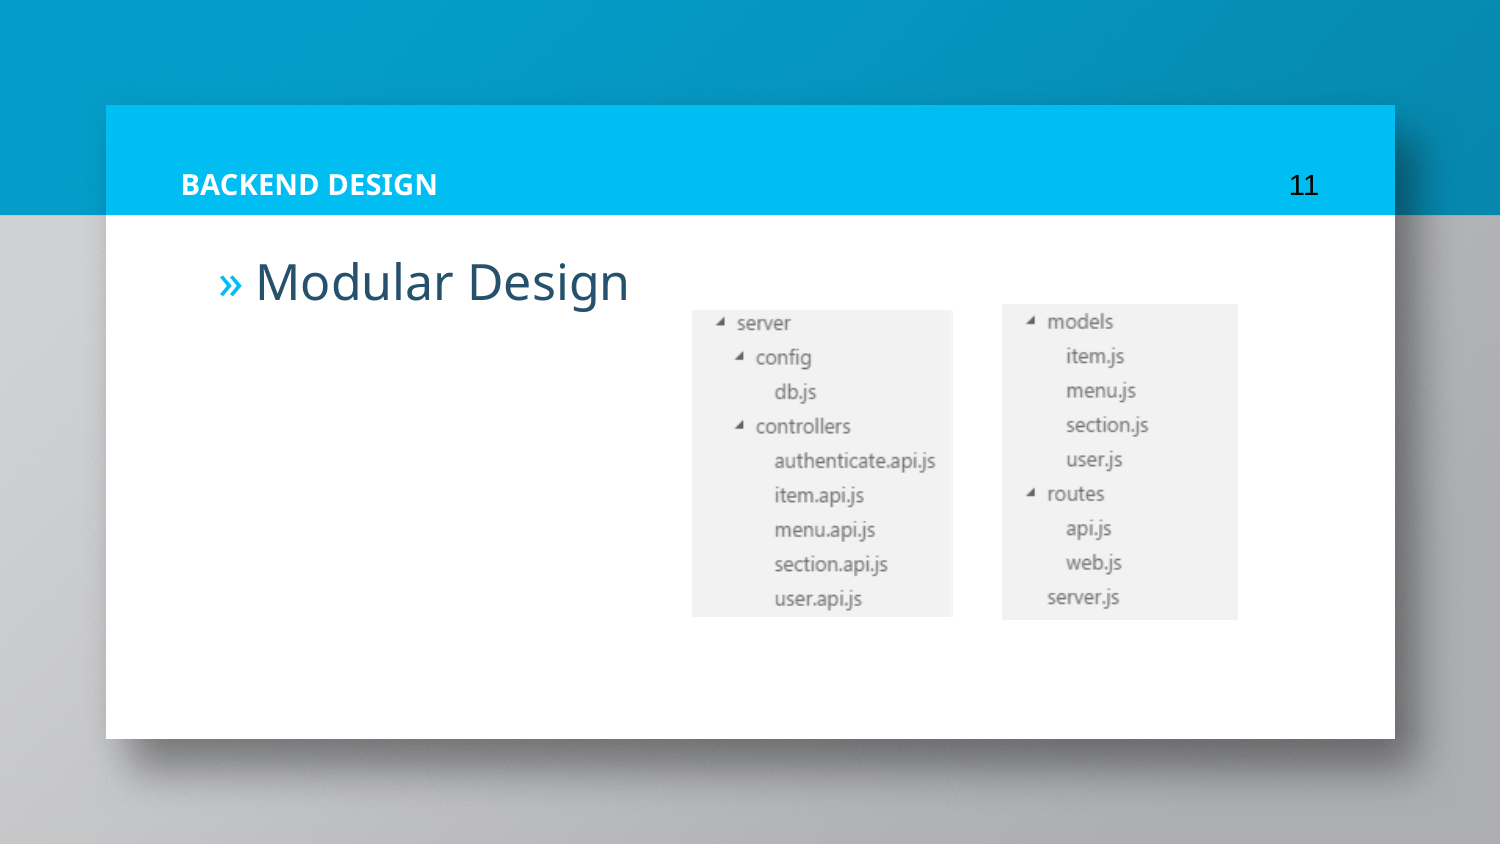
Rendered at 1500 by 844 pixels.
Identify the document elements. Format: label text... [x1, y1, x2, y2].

title BACKEND DESIGN [165, 106, 1273, 217]
slide_number ‹#› [1273, 106, 1364, 217]
picture [0, 216, 1500, 844]
list Modular Design [165, 235, 671, 692]
